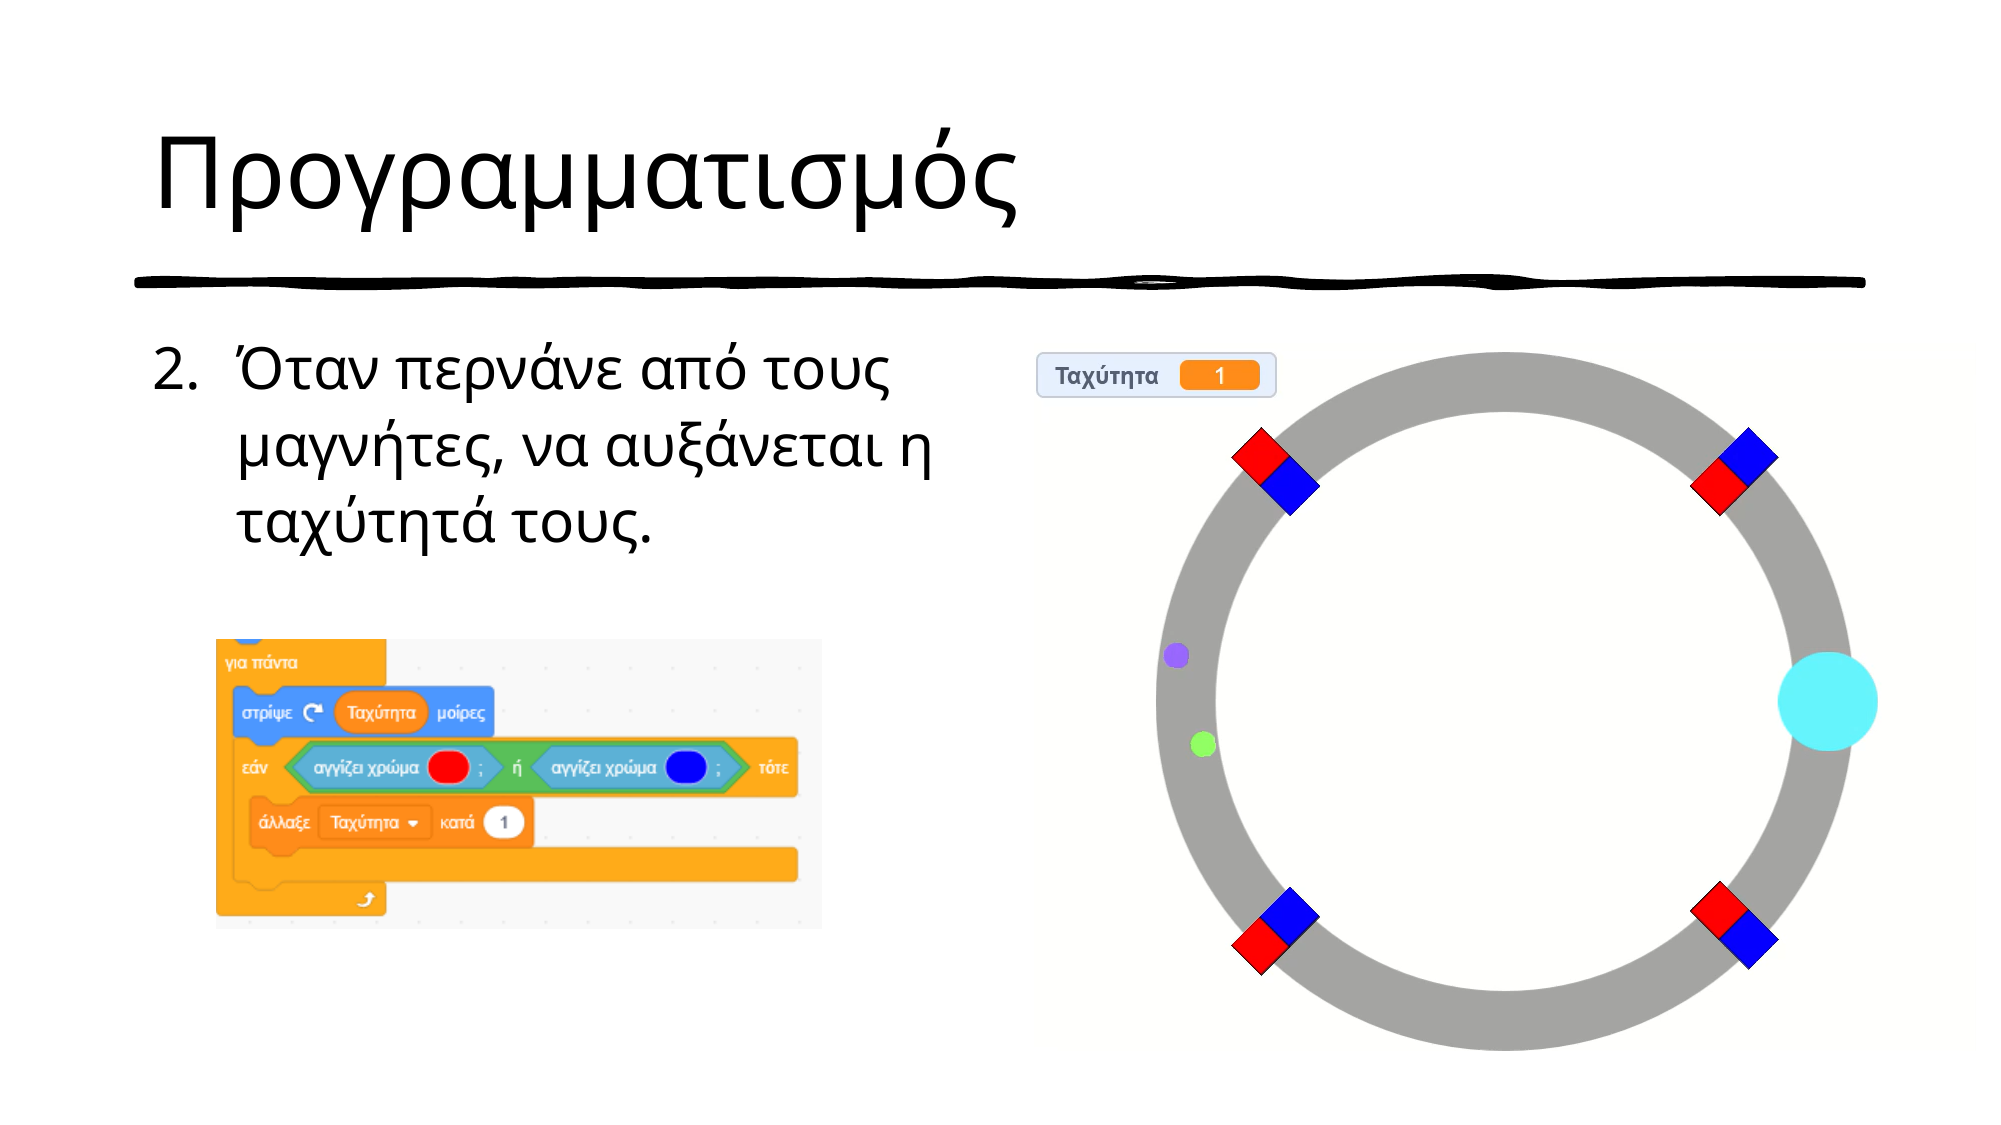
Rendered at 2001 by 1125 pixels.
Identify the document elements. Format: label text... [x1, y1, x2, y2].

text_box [1033, 342, 1977, 1052]
list Όταν περνάνε από τους μαγνήτες, να αυξάνεται η ταχύτητά τους. [137, 316, 1035, 722]
picture [216, 639, 822, 929]
title Προγραμματισμός [137, 59, 1863, 278]
